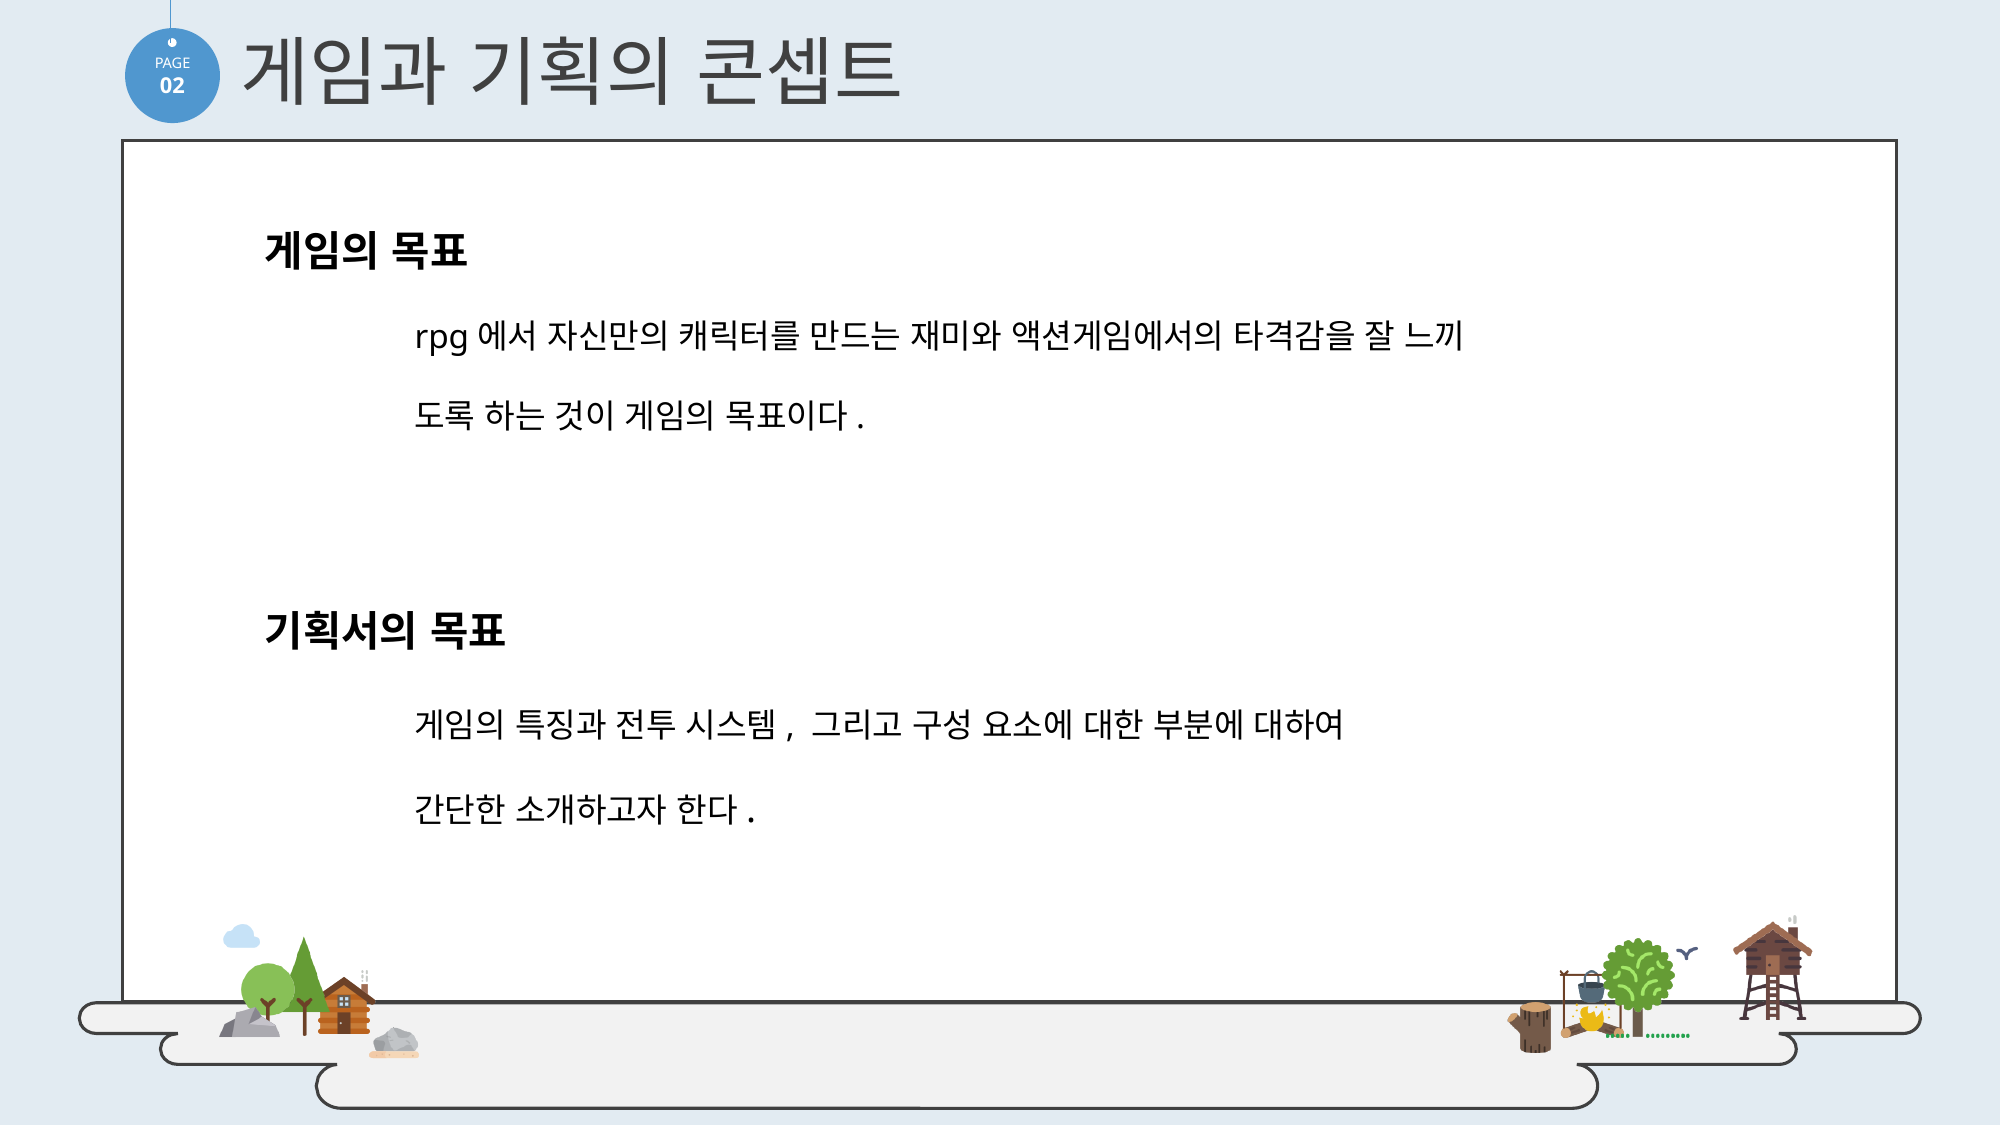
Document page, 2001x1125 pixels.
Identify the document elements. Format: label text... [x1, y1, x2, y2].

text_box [219, 915, 1825, 1067]
text_box 게임과 기획의 콘셉트 [226, 17, 1239, 122]
text_box [121, 139, 1897, 1001]
text_box [1825, 1001, 1922, 1035]
text_box [78, 1001, 219, 1066]
text_box [166, 37, 178, 49]
text_box PAGE02 [124, 27, 222, 125]
text_box 기획서의 목표 게임의 특징과 전투 시스템, 그리고 구성 요소에 대한 부분에 대하여 간단한 소개하고자 한다. [249, 597, 1684, 838]
text_box [315, 1067, 1599, 1110]
text_box 게임의 목표 rpg에서 자신만의 캐릭터를 만드는 재미와 액션게임에서의 타격감을 잘 느끼 도록 하는 것이 게임의 목표이다. [249, 217, 1582, 443]
